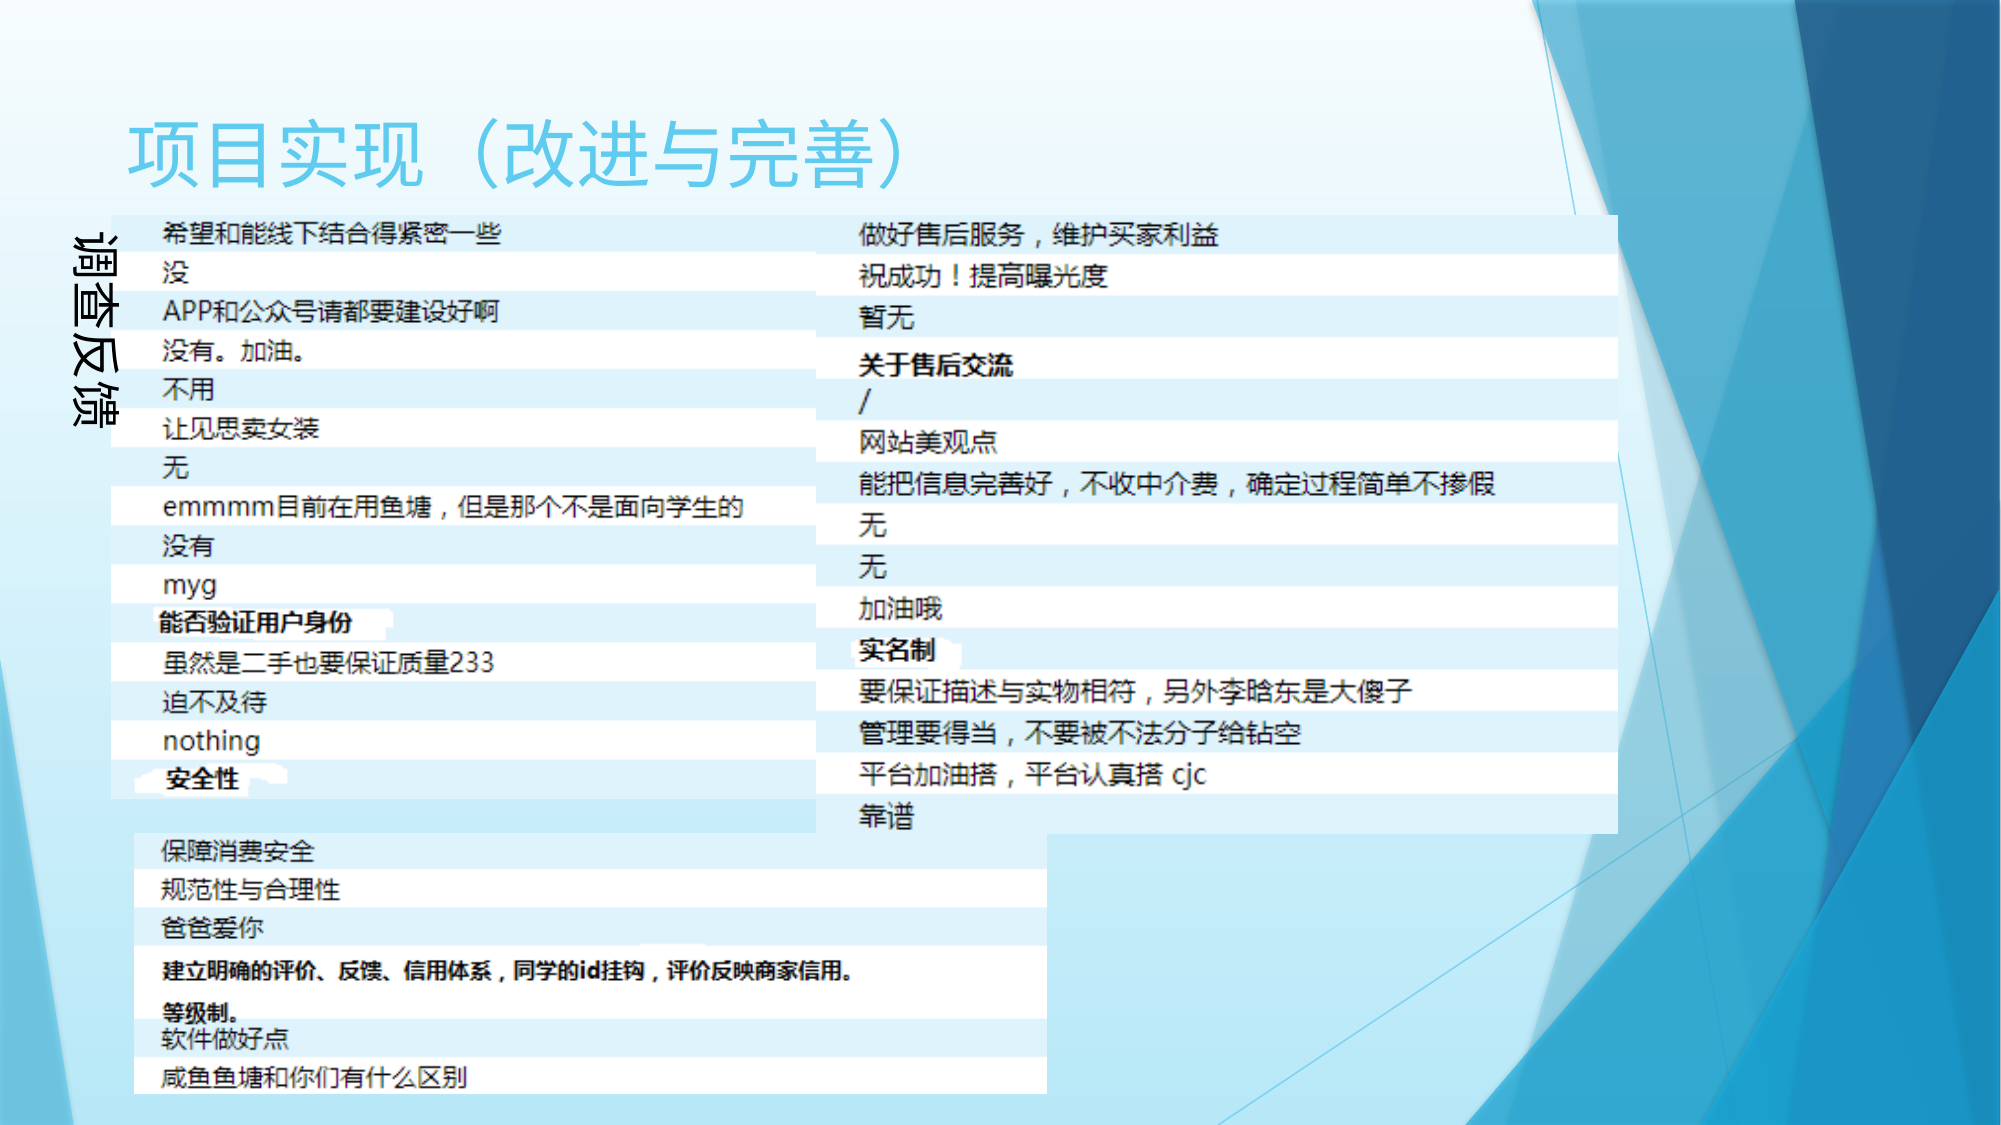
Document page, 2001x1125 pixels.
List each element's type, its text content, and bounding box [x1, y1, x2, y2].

text_box 调查反馈 [44, 215, 109, 450]
picture [134, 214, 1618, 1095]
title 项目实现（改进与完善） [111, 99, 1522, 206]
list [110, 214, 815, 800]
